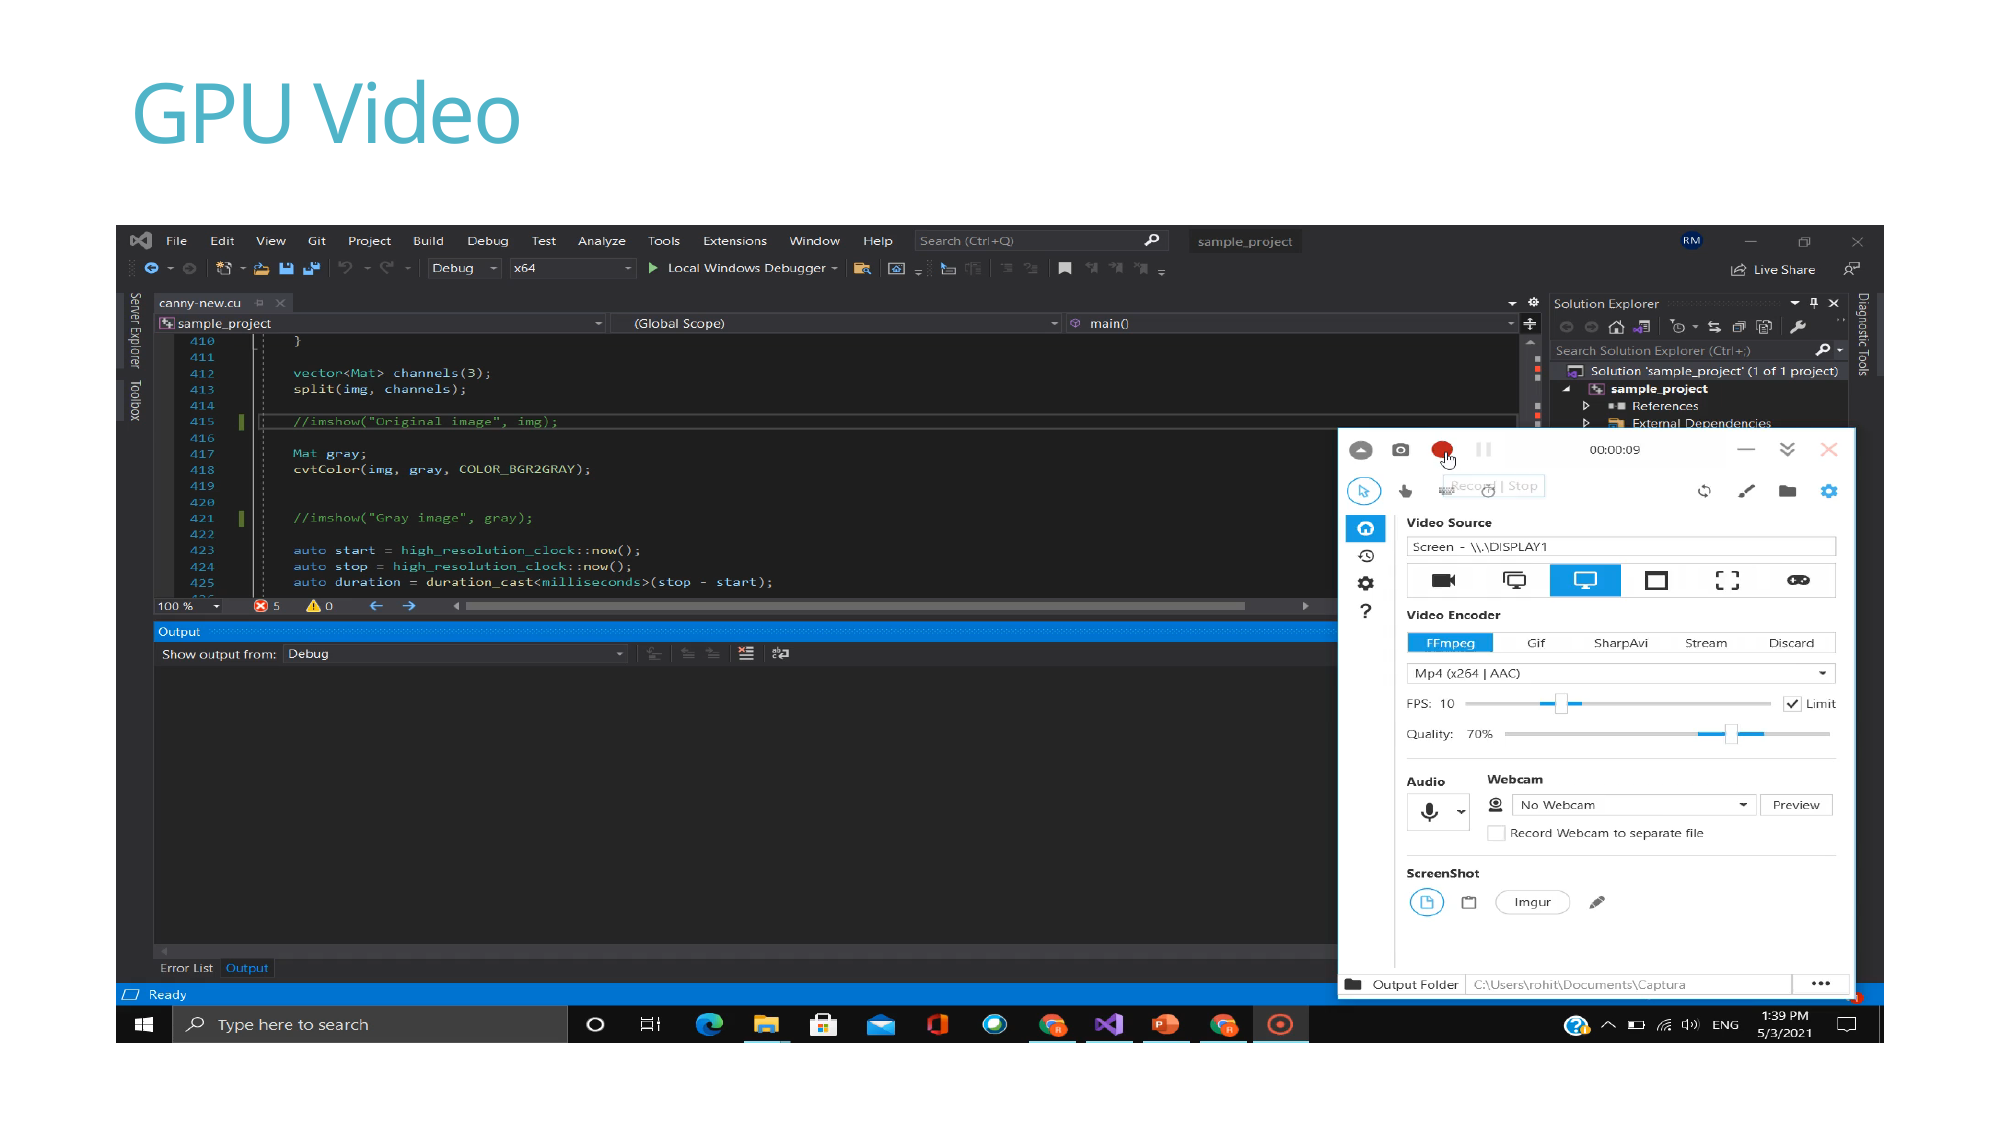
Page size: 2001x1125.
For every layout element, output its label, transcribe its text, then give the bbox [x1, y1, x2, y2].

text_box GPU Video [115, 32, 1885, 203]
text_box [115, 224, 1885, 1045]
